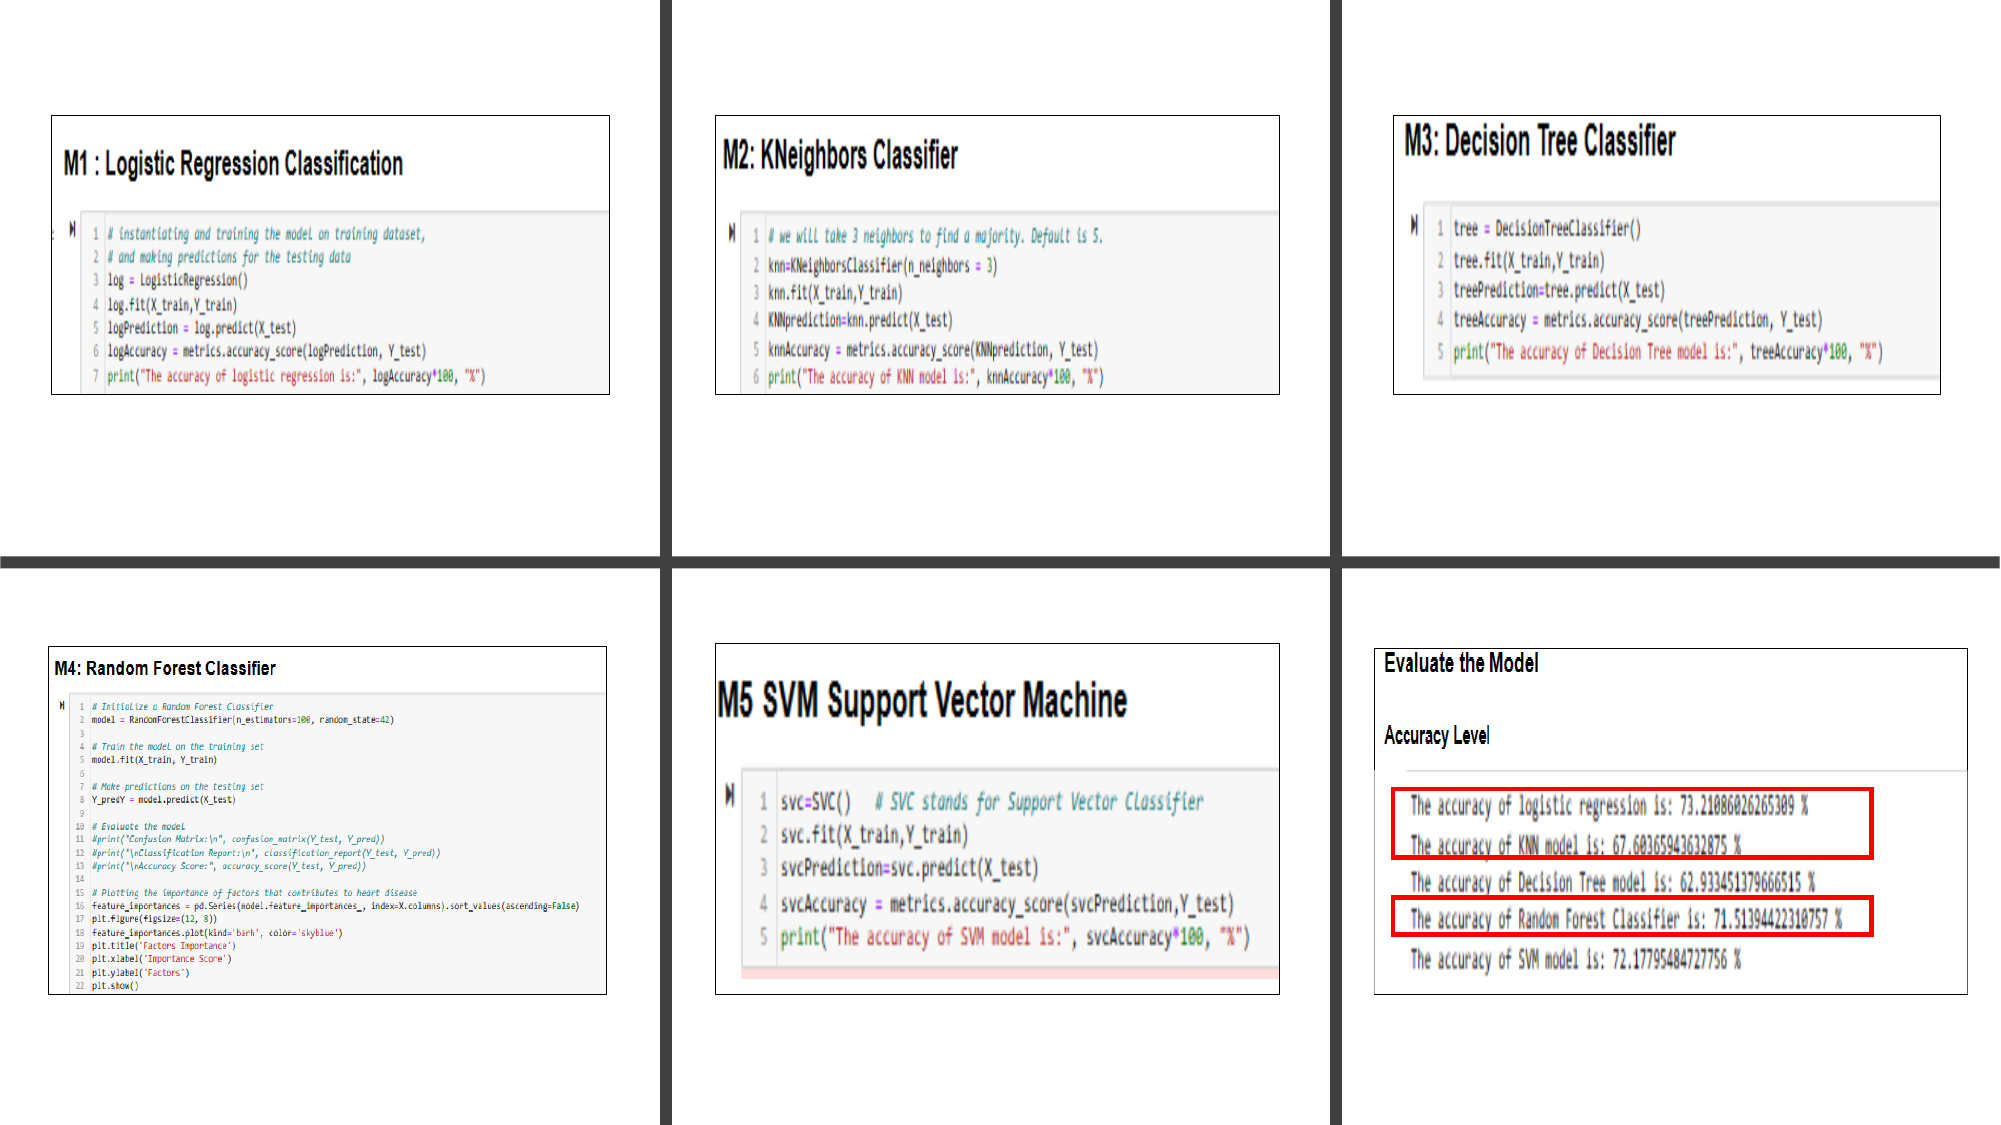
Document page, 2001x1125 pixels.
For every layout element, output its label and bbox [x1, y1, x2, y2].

text_box [1329, 569, 1343, 1125]
picture [51, 115, 610, 395]
picture [715, 643, 1279, 994]
text_box [0, 555, 2000, 569]
picture [715, 115, 1279, 395]
picture [48, 646, 607, 994]
text_box [659, 569, 673, 1125]
text_box [659, 0, 673, 555]
text_box [1329, 0, 1343, 555]
picture [1374, 648, 1968, 994]
picture [1393, 115, 1940, 395]
